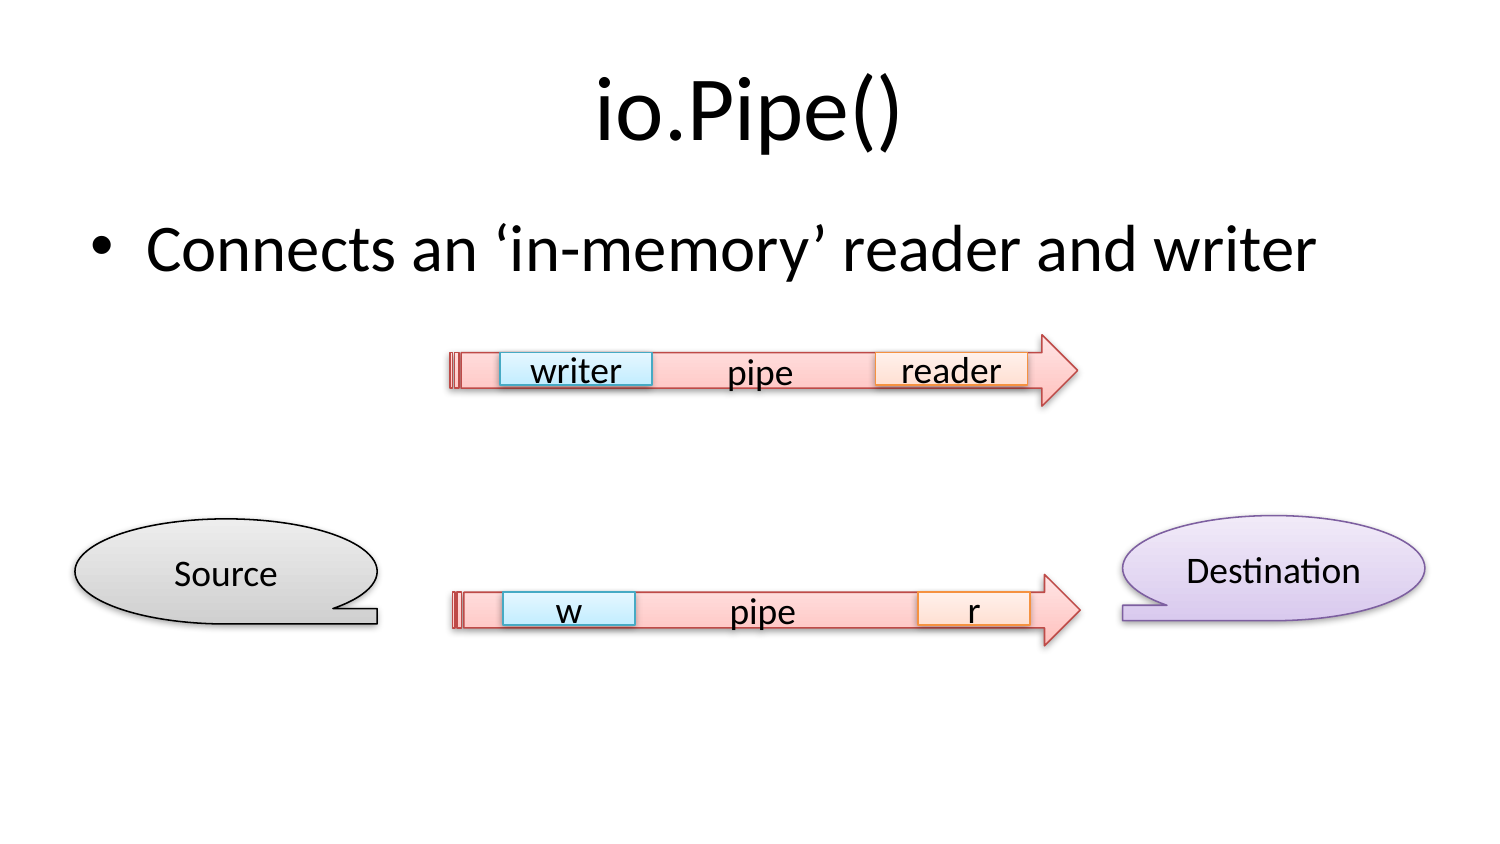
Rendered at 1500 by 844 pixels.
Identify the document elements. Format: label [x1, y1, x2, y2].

title [75, 33, 1425, 175]
text_box [449, 352, 453, 389]
text_box [1121, 514, 1426, 622]
list [75, 196, 1425, 754]
text_box [452, 573, 1081, 647]
text_box [454, 334, 1079, 407]
text_box [74, 518, 378, 625]
